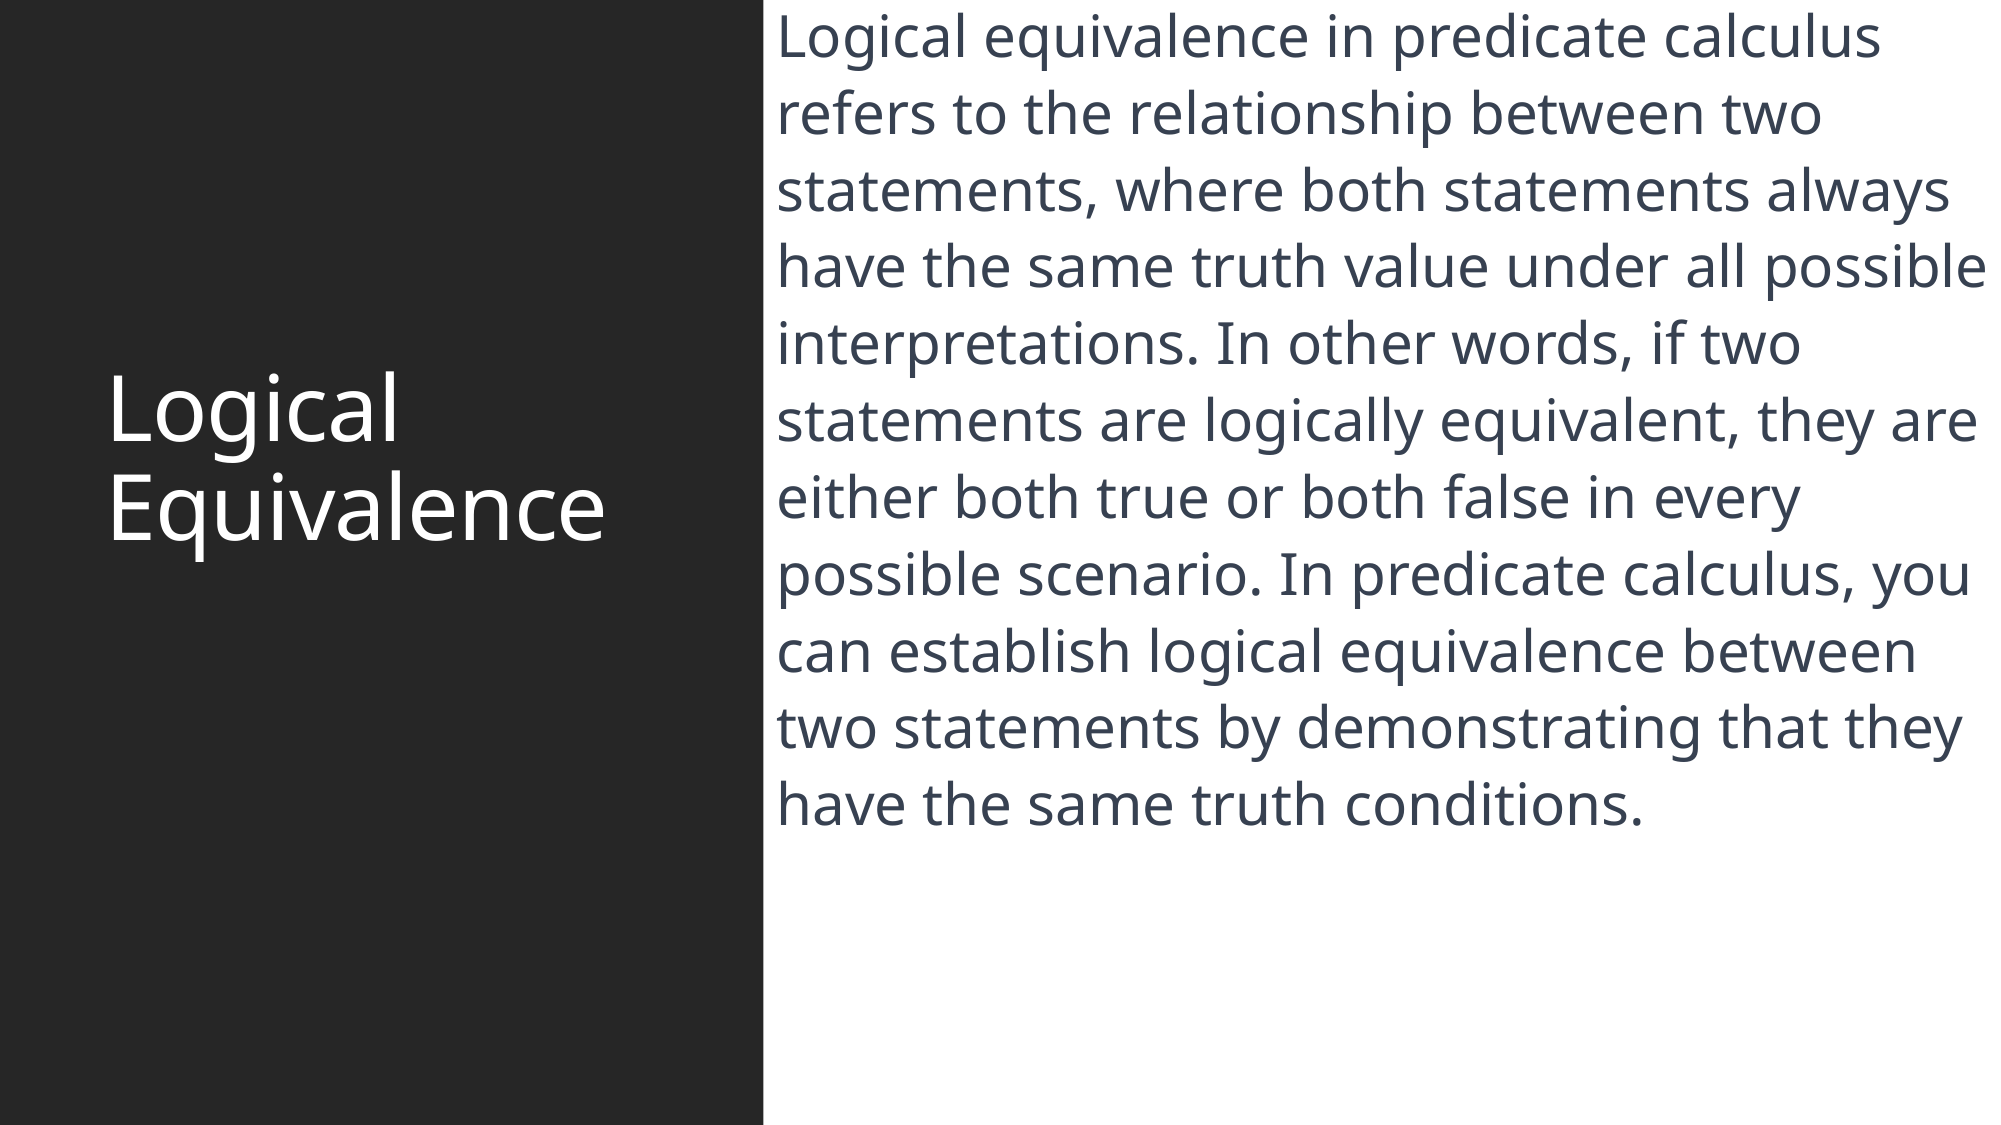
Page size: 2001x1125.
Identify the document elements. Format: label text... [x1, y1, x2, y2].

title Logical Equivalence [90, 224, 668, 568]
list Logical equivalence in predicate calculus refers to the relationship between two statements, where both statements always have the same truth value under all possible interpretations. In other words, if two statements are logically equivalent, they are either both true or both false in every possible scenario. In predicate calculus, you can establish logical equivalence between two statements by demonstrating that they have the same truth conditions. [761, 0, 2000, 1125]
